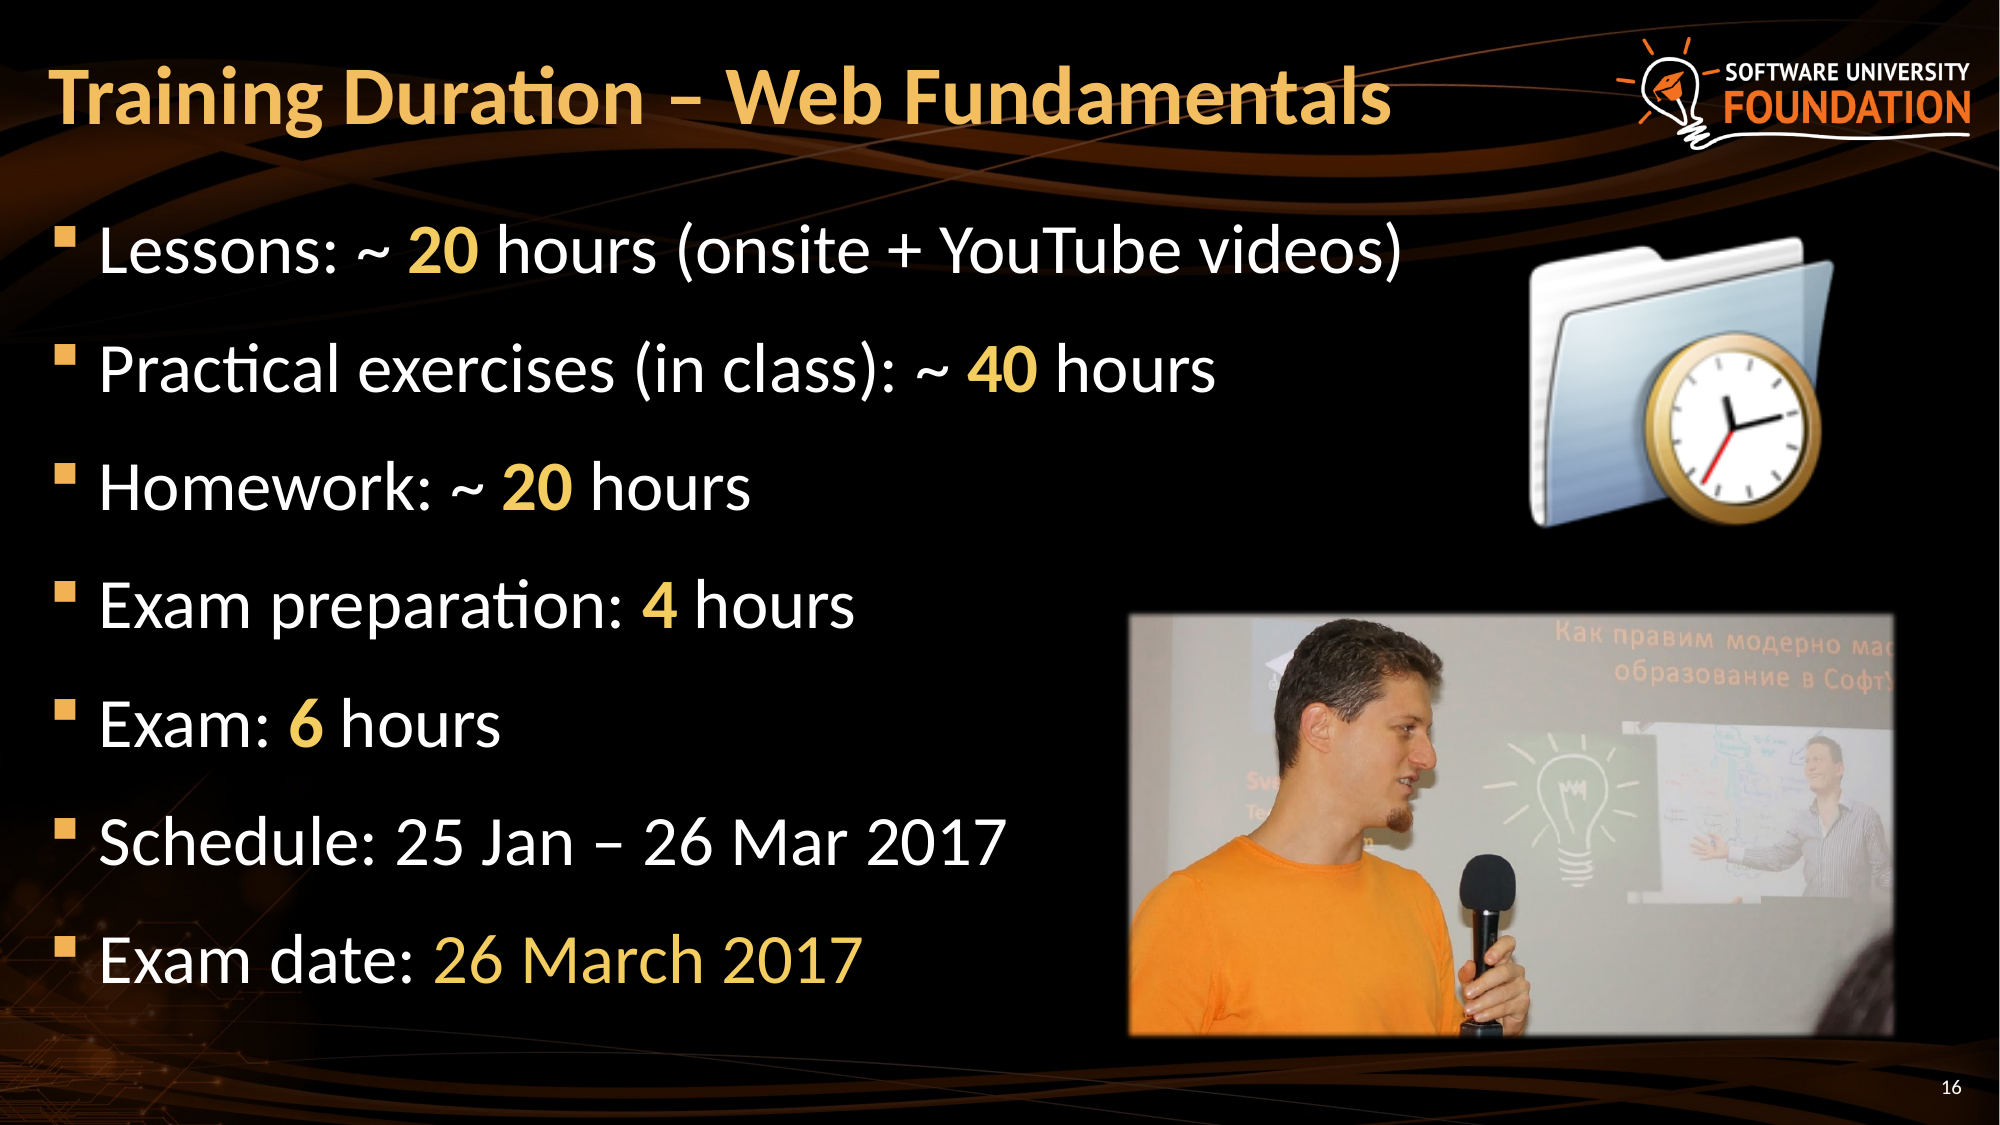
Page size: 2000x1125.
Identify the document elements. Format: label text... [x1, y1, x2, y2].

list Lessons: ~ 20 hours (onsite + YouTube videos) Practical exercises (in class): ~ 40 hours Homework: ~ 20 hours Exam preparation: 4 hours Exam: 6 hours Schedule: 25 Jan – 26 Mar 2017 Exam date: 26 March 2017 [31, 188, 1968, 1103]
picture [0, 0, 2000, 1125]
title Training Duration – Web Fundamentals [30, 6, 1602, 189]
